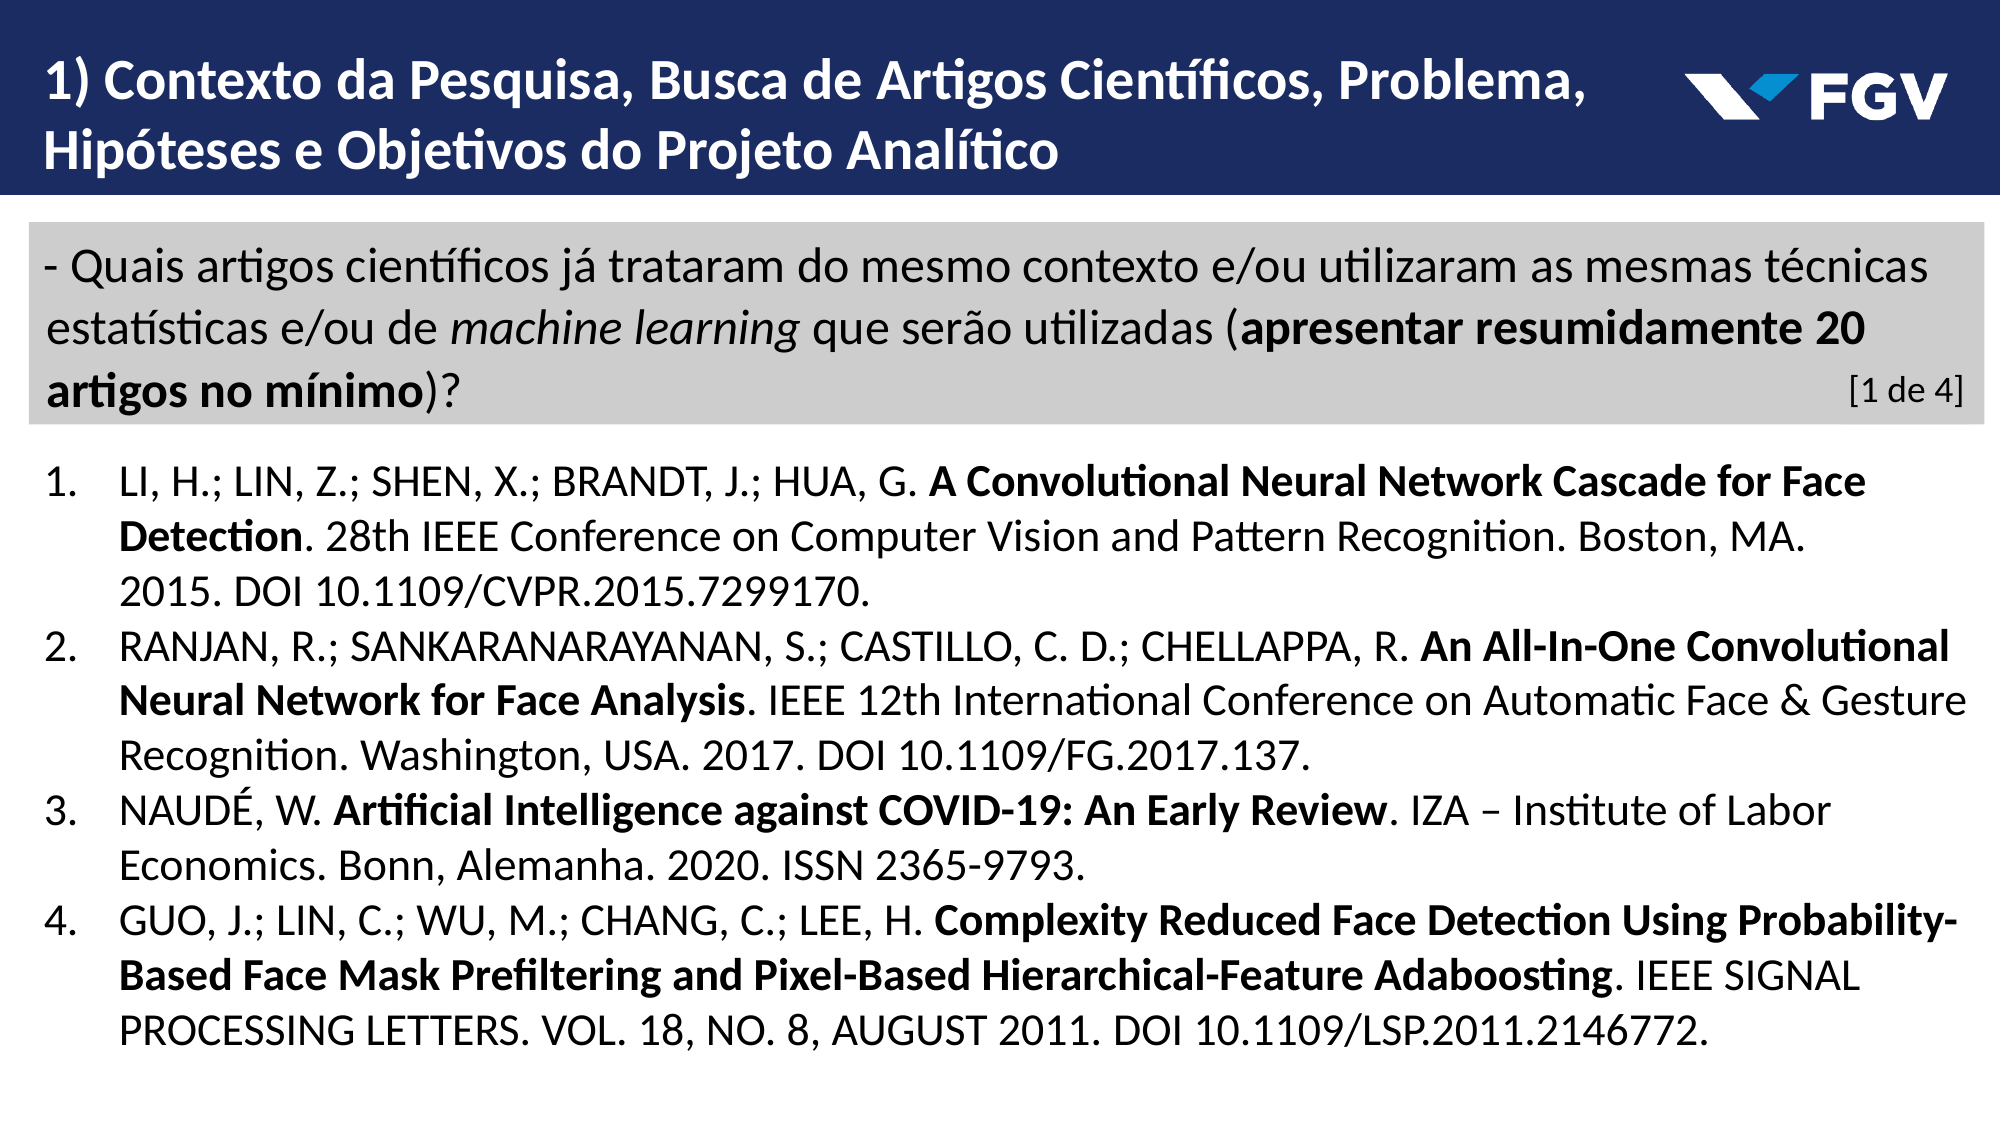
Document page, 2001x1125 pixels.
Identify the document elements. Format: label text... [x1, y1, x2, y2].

text_box - Quais artigos científicos já trataram do mesmo contexto e/ou utilizaram as mesmas técnicas estatísticas e/ou de machine learning que serão utilizadas (apresentar resumidamente 20 artigos no mínimo)? [28, 222, 1985, 425]
picture [1772, 41, 1980, 151]
text_box 1) Contexto da Pesquisa, Busca de Artigos Científicos, Problema, Hipóteses e Objetivos do Projeto Analítico [28, 34, 1772, 189]
text_box LI, H.; LIN, Z.; SHEN, X.; BRANDT, J.; HUA, G. A Convolutional Neural Network Cascade for Face Detection. 28th IEEE Conference on Computer Vision and Pattern Recognition. Boston, MA. 2015. DOI 10.1109/CVPR.2015.7299170. RANJAN, R.; SANKARANARAYANAN, S.; CASTILLO, C. D.; CHELLAPPA, R. An All-In-One Convolutional Neural Network for Face Analysis. IEEE 12th International Conference on Automatic Face & Gesture Recognition. Washington, USA. 2017. DOI 10.1109/FG.2017.137. NAUDÉ, W. Artificial Intelligence against COVID-19: An Early Review. IZA – Institute of Labor Economics. Bonn, Alemanha. 2020. ISSN 2365-9793. GUO, J.; LIN, C.; WU, M.; CHANG, C.; LEE, H. Complexity Reduced Face Detection Using Probability-Based Face Mask Prefiltering and Pixel-Based Hierarchical-Feature Adaboosting. IEEE SIGNAL PROCESSING LETTERS. VOL. 18, NO. 8, AUGUST 2011. DOI 10.1109/LSP.2011.2146772. [28, 442, 1985, 1063]
text_box [1 de 4] [1842, 348, 1971, 425]
